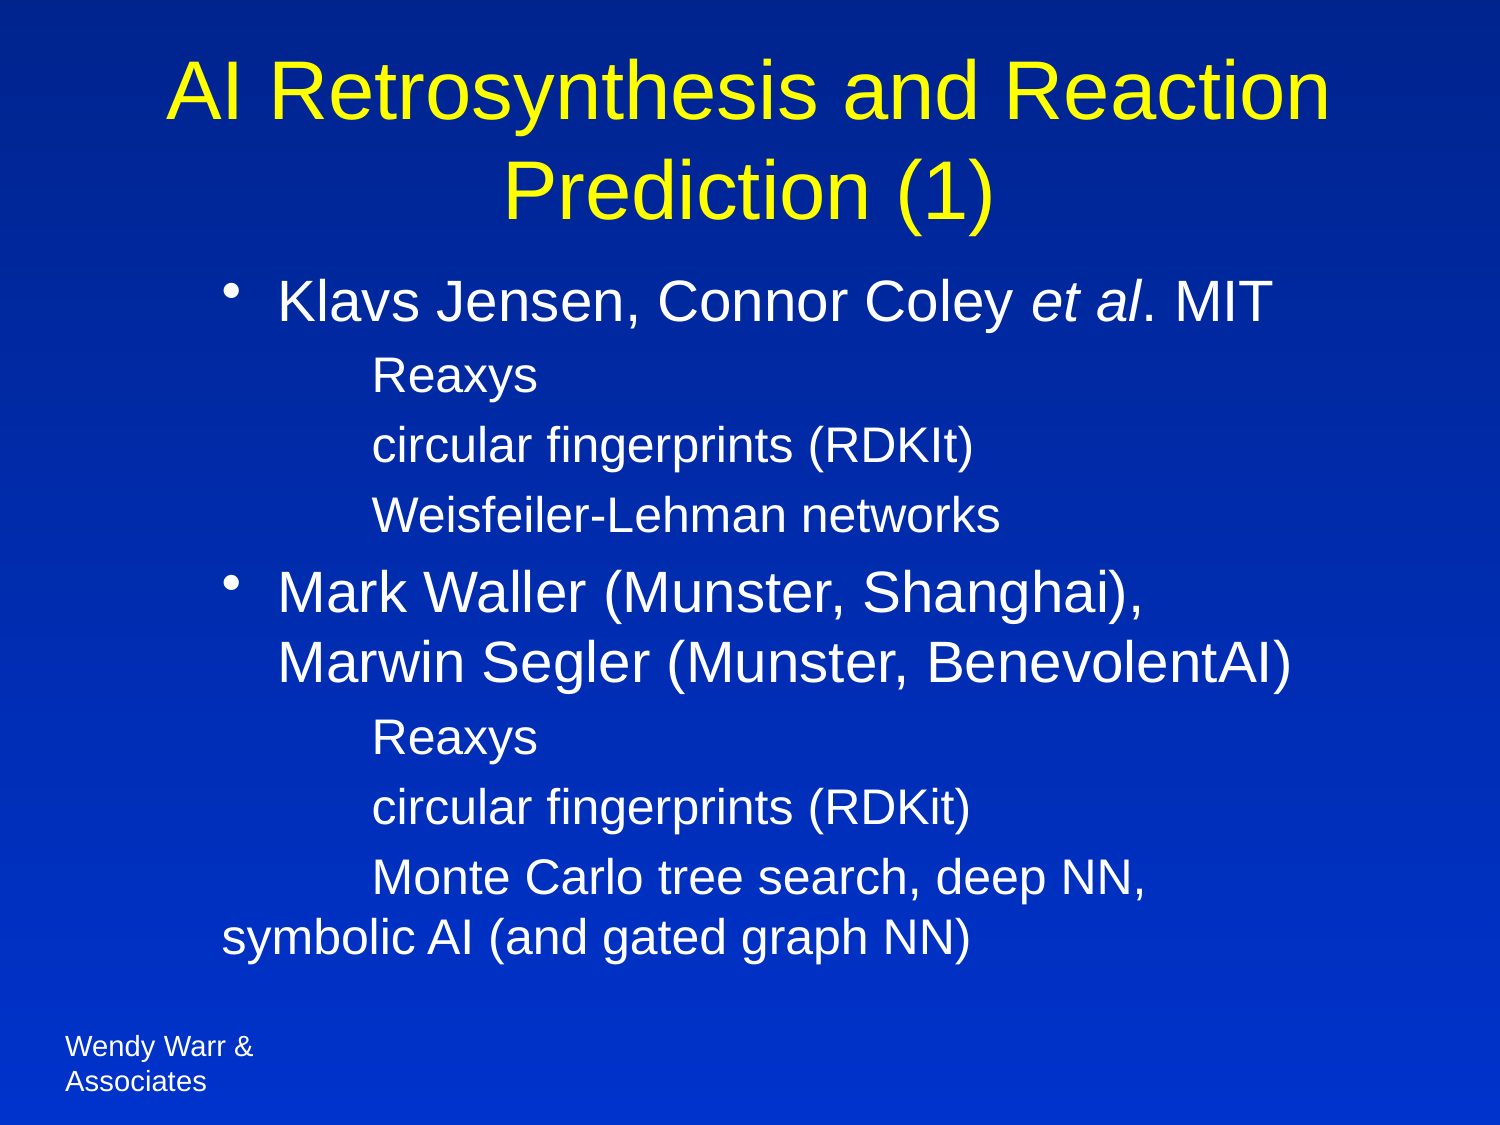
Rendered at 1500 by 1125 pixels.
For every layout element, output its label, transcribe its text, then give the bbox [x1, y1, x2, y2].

slide_number Wendy Warr & Associates [50, 1025, 363, 1100]
list Klavs Jensen, Connor Coley et al. MIT Reaxys circular fingerprints (RDKIt) Weisfeiler-Lehman networks Mark Waller (Munster, Shanghai), Marwin Segler (Munster, BenevolentAI) Reaxys circular fingerprints (RDKit) Monte Carlo tree search, deep NN, symbolic AI (and gated graph NN) [206, 255, 1341, 1035]
title AI Retrosynthesis and Reaction Prediction (1) [112, 42, 1388, 231]
